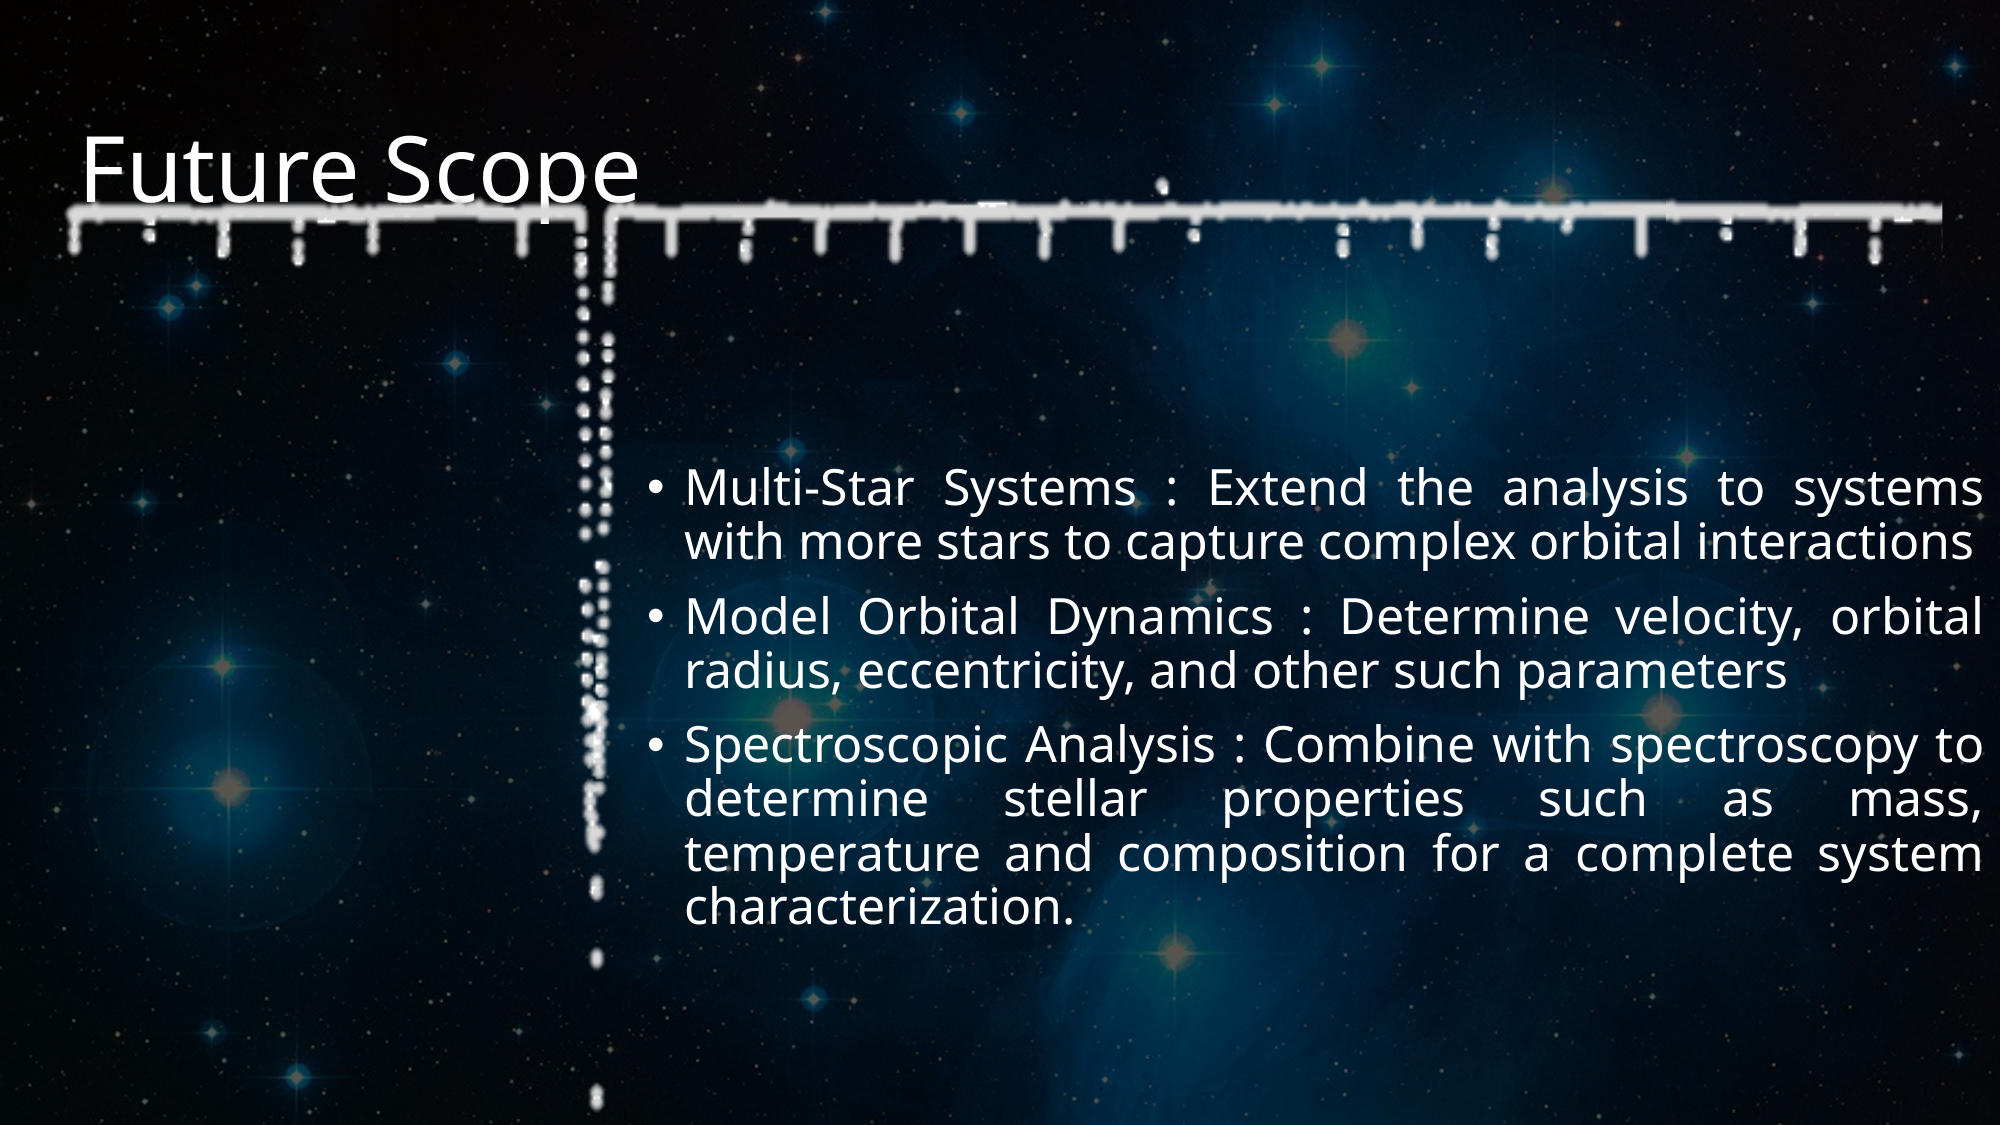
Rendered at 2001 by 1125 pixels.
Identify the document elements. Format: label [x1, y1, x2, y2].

text_box [0, 145, 1943, 1124]
picture [0, 0, 2000, 1125]
